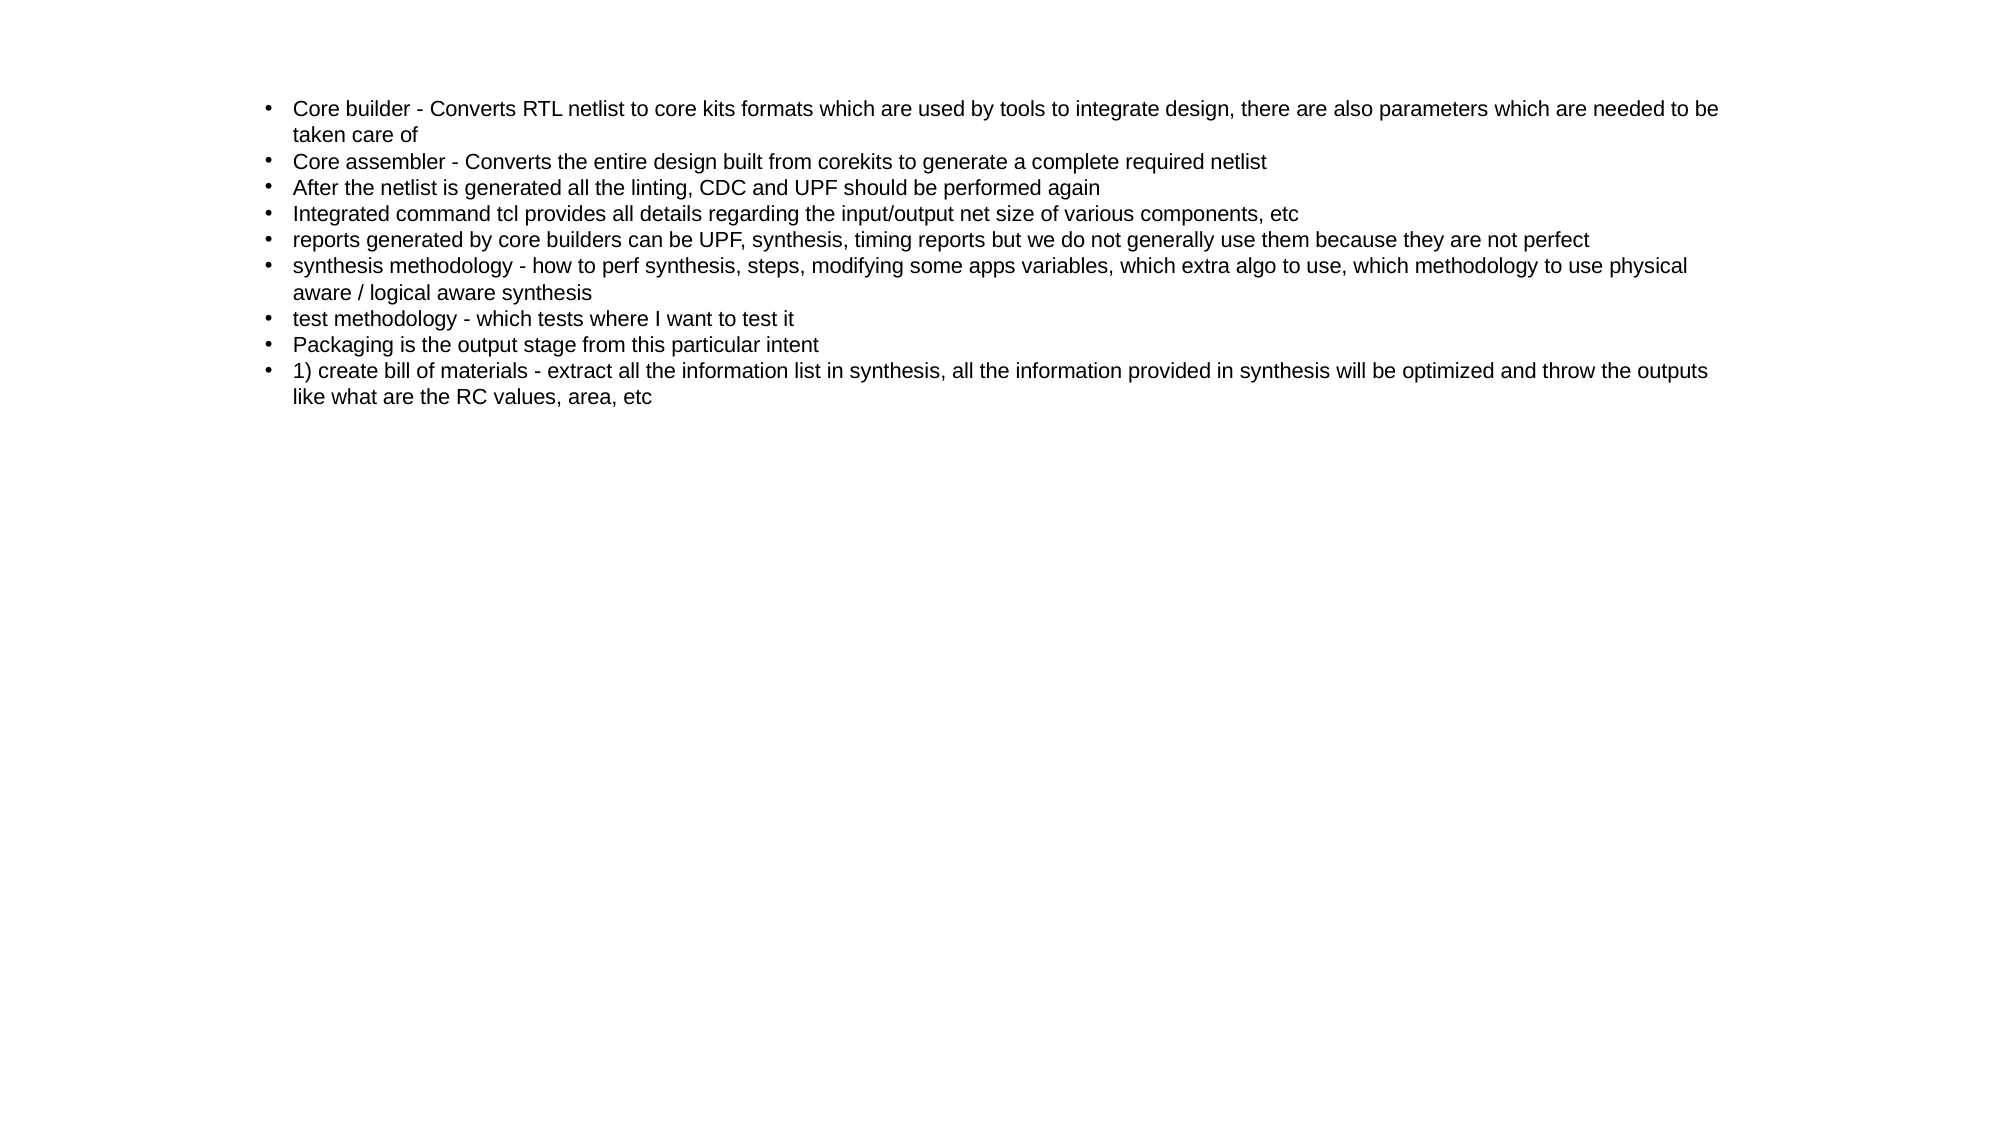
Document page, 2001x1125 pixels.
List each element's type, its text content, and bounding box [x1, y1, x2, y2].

subtitle Core builder - Converts RTL netlist to core kits formats which are used by tools to integrate design, there are also parameters which are needed to be taken care of Core assembler - Converts the entire design built from corekits to generate a complete required netlist After the netlist is generated all the linting, CDC and UPF should be performed again Integrated command tcl provides all details regarding the input/output net size of various components, etc reports generated by core builders can be UPF, synthesis, timing reports but we do not generally use them because they are not perfect synthesis methodology - how to perf synthesis, steps, modifying some apps variables, which extra algo to use, which methodology to use physical aware / logical aware synthesis test methodology - which tests where I want to test it Packaging is the output stage from this particular intent 1) create bill of materials - extract all the information list in synthesis, all the information provided in synthesis will be optimized and throw the outputs like what are the RC values, area, etc [249, 87, 1750, 359]
